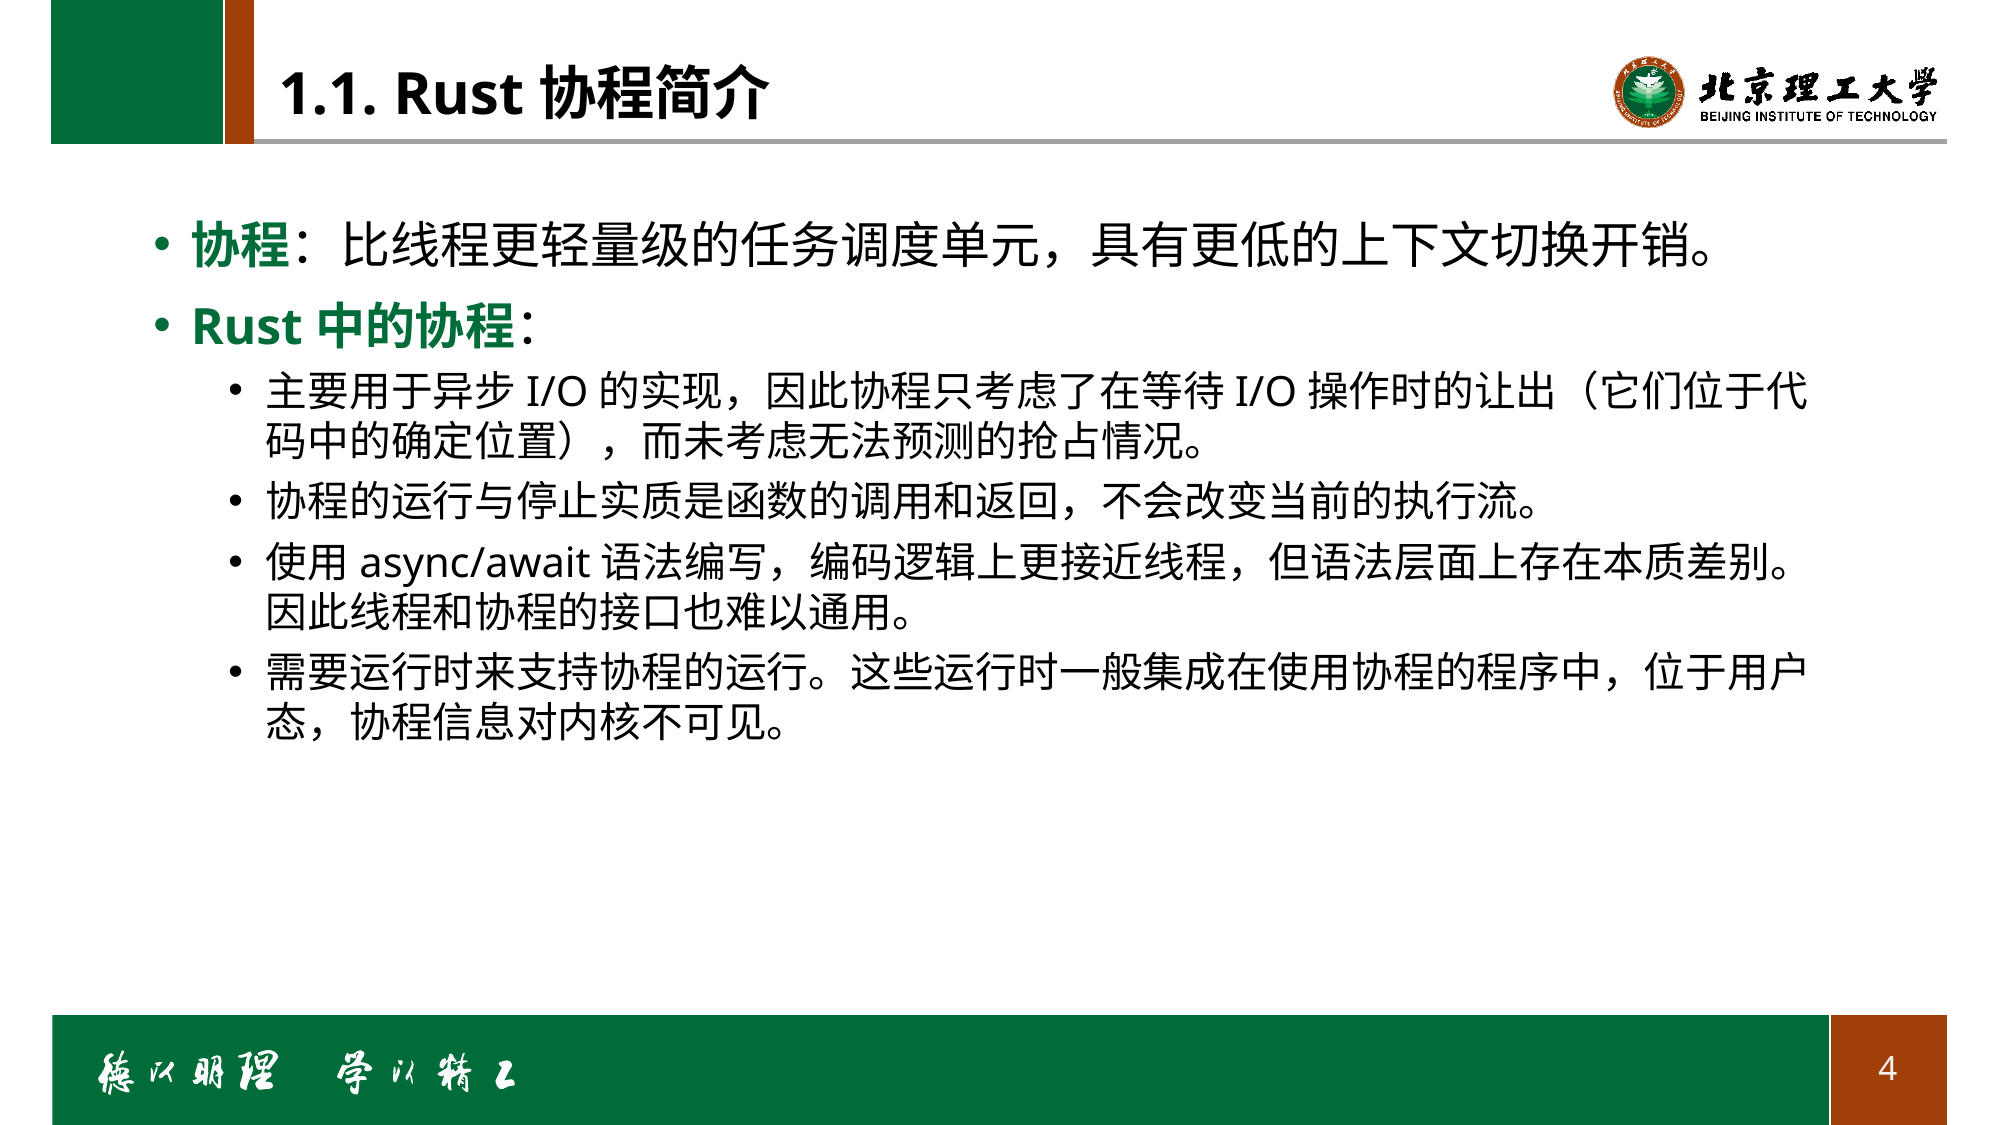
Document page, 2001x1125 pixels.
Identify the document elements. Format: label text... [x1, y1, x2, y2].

title 1.1. Rust协程简介 [263, 56, 1682, 136]
list 协程：比线程更轻量级的任务调度单元，具有更低的上下文切换开销。 Rust中的协程： 主要用于异步I/O的实现，因此协程只考虑了在等待I/O操作时的让出（它们位于代码中的确定位置），而未考虑无法预测的抢占情况。 协程的运行与停止实质是函数的调用和返回，不会改变当前的执行流。 使用async/await语法编写，编码逻辑上更接近线程，但语法层面上存在本质差别。因此线程和协程的接口也难以通用。 需要运行时来支持协程的运行。这些运行时一般集成在使用协程的程序中，位于用户态，协程信息对内核不可见。 [138, 205, 1864, 920]
picture [1682, 56, 1937, 128]
